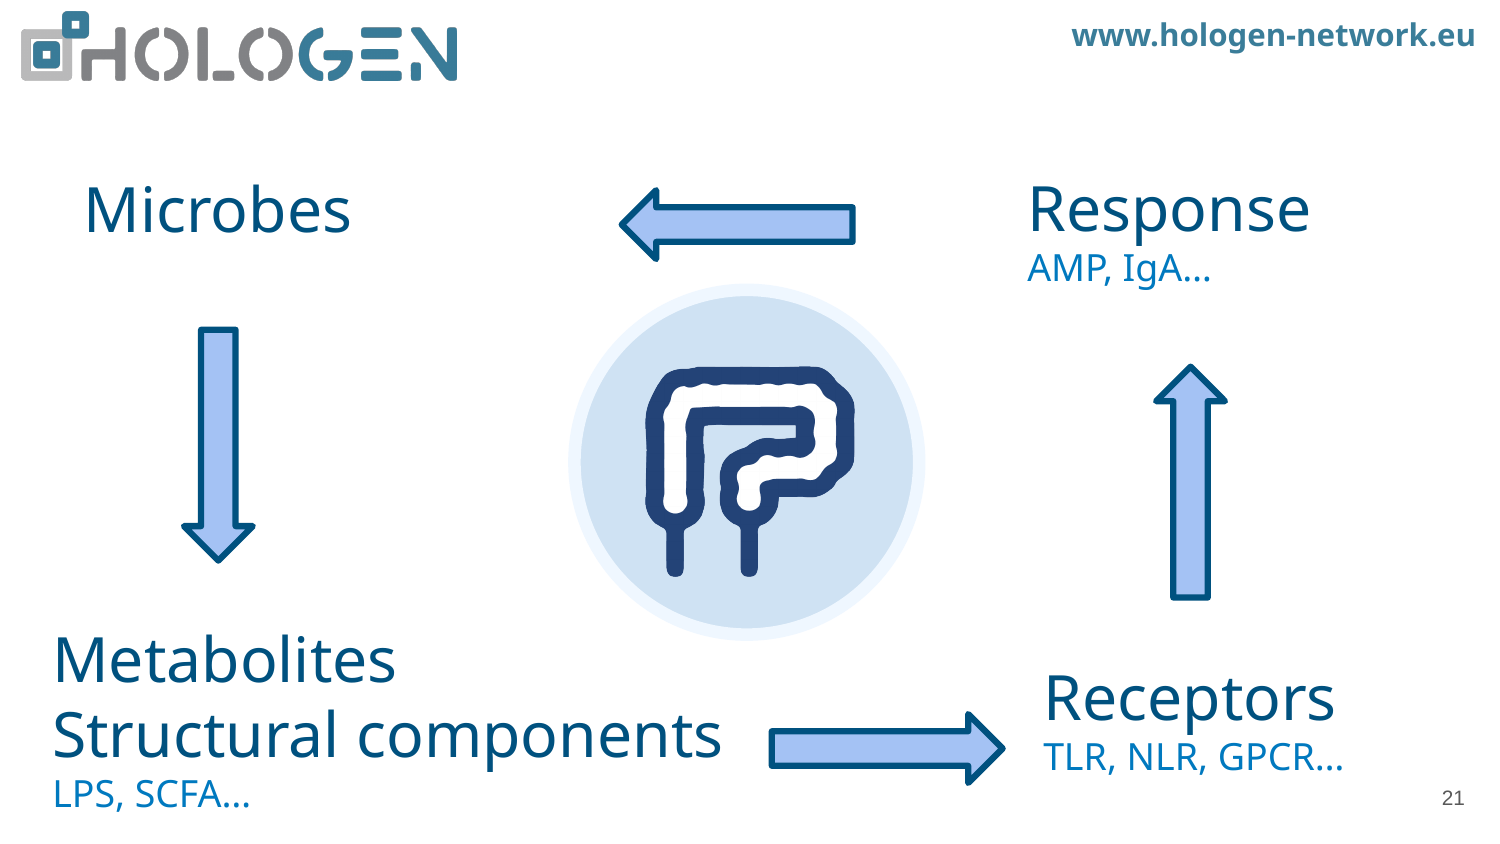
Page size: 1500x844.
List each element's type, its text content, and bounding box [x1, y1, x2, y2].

text_box [183, 329, 253, 561]
text_box Receptors TLR, NLR, GPCR… [1028, 642, 1390, 793]
text_box Metabolites Structural components LPS, SCFA… [37, 604, 829, 830]
picture [21, 11, 457, 82]
text_box [1156, 366, 1225, 598]
text_box [574, 289, 920, 614]
text_box www.hologen-network.eu [871, 0, 1500, 68]
text_box [621, 190, 853, 260]
text_box Response AMP, IgA… [1012, 153, 1463, 304]
text_box [829, 714, 1003, 783]
text_box Microbes [68, 154, 513, 260]
slide_number ‹#› [1389, 764, 1480, 830]
picture [645, 366, 855, 577]
